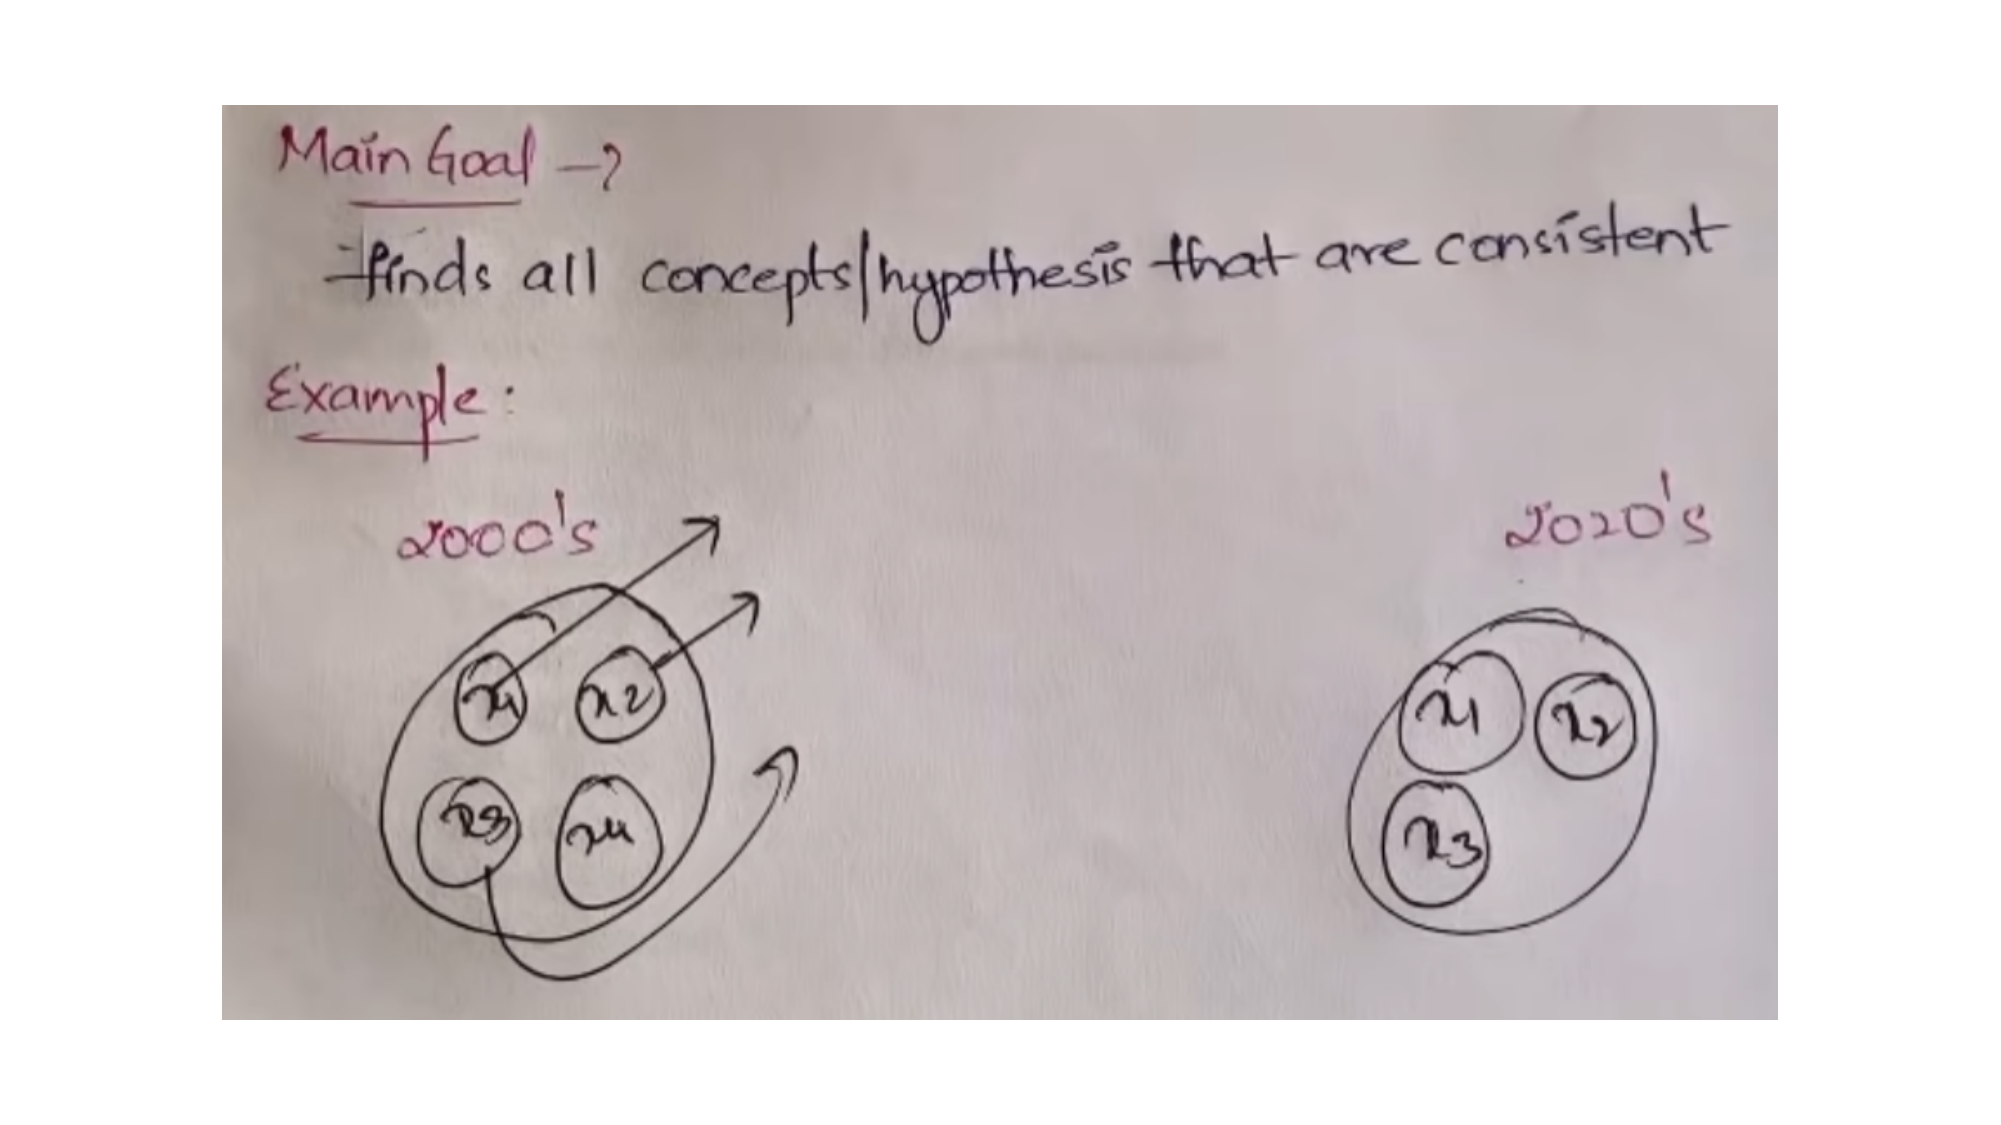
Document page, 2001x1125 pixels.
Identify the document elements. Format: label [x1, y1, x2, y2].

list [222, 105, 1778, 1020]
